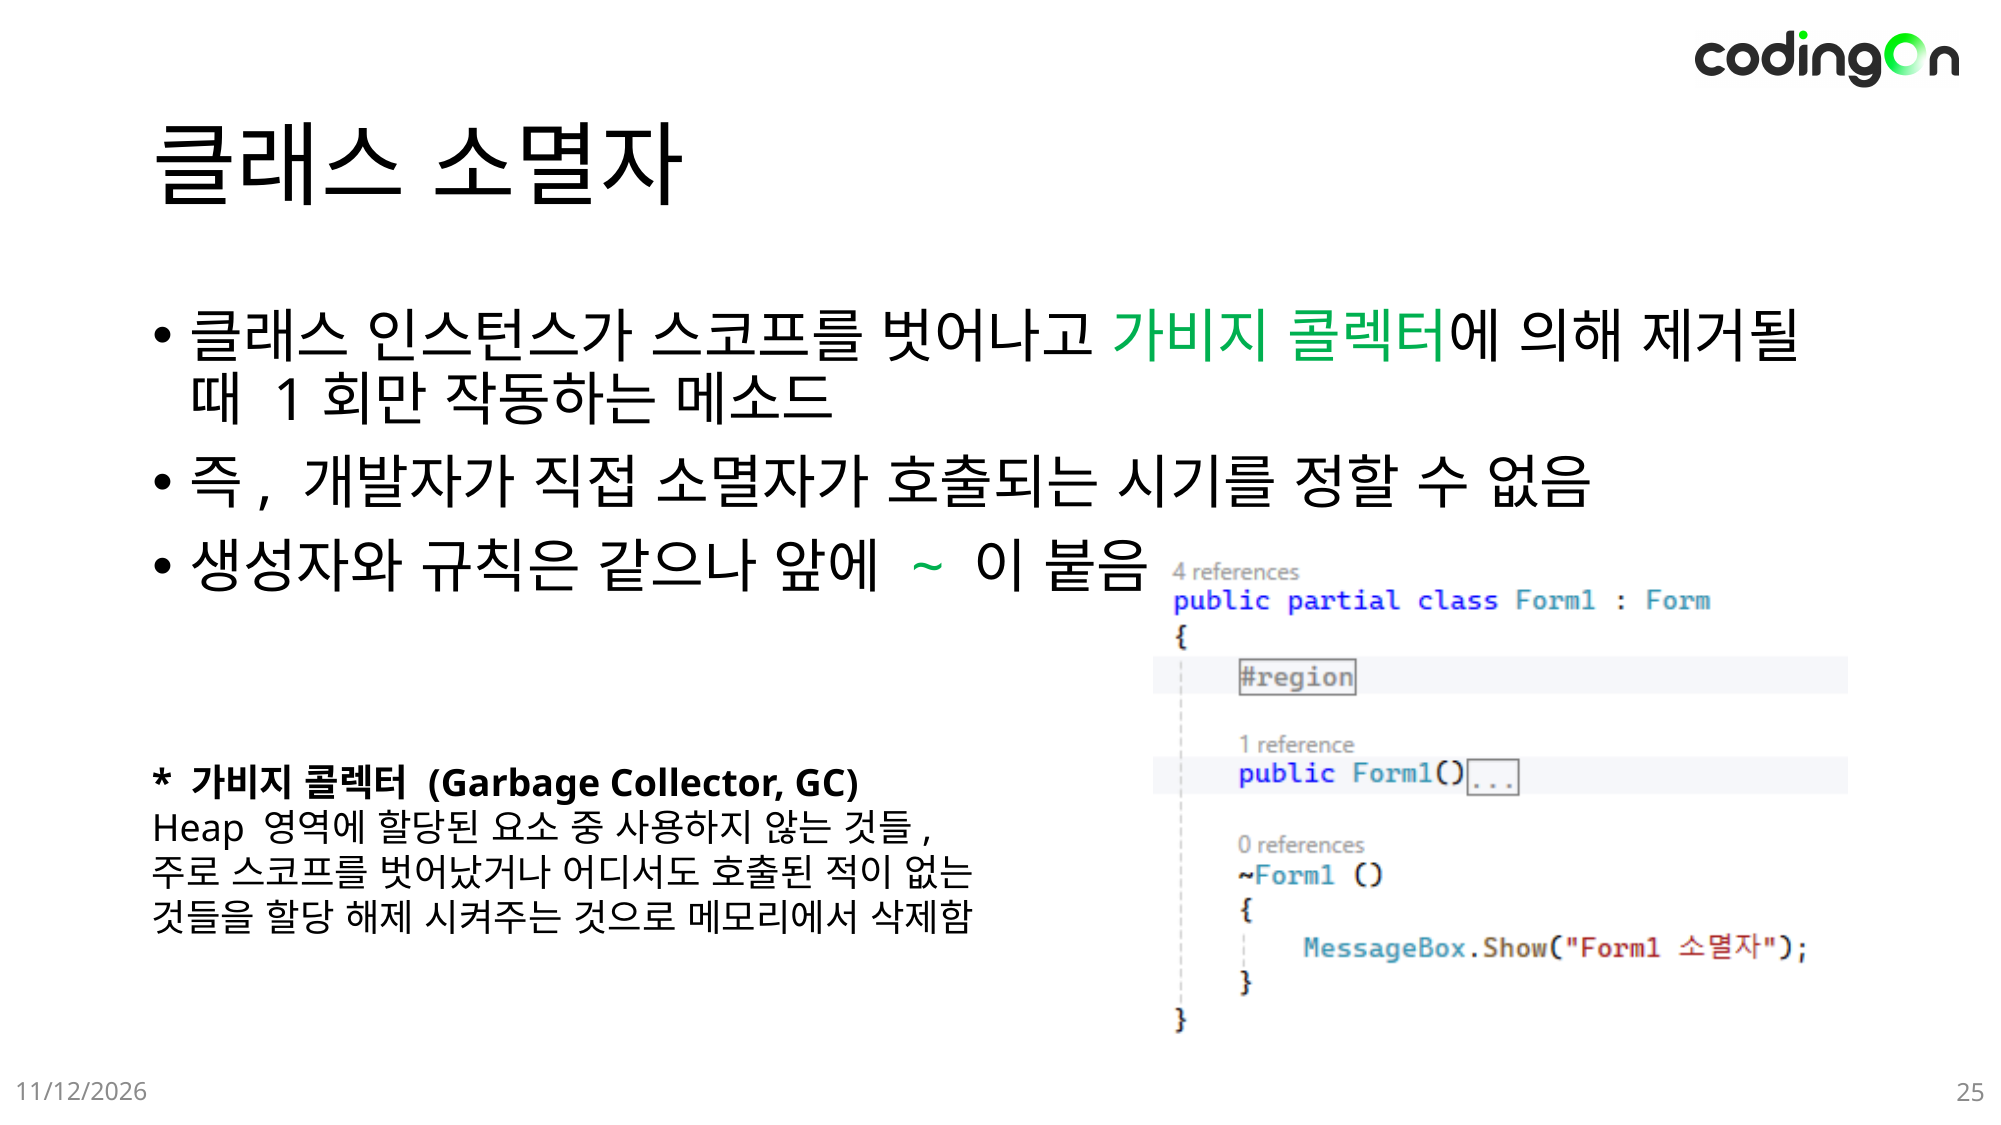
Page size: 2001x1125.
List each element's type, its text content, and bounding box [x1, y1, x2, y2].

slide_number 25 [1550, 1063, 2000, 1124]
picture [1153, 541, 1848, 1036]
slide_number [0, 1062, 450, 1123]
text_box * 가비지 콜렉터 (Garbage Collector, GC) Heap 영역에 할당된 요소 중 사용하지 않는 것들, 주로 스코프를 벗어났거나 어디서도 호출된 적이 없는 것들을 할당 해제 시켜주는 것으로 메모리에서 삭제함 [137, 752, 1000, 947]
picture [1695, 30, 1959, 88]
list 클래스 인스턴스가 스코프를 벗어나고 가비지 콜렉터에 의해 제거될 때 1회만 작동하는 메소드 즉, 개발자가 직접 소멸자가 호출되는 시기를 정할 수 없음 생성자와 규칙은 같으나 앞에 ~ 이 붙음 [137, 299, 1863, 1014]
title 클래스 소멸자 [137, 59, 1863, 278]
